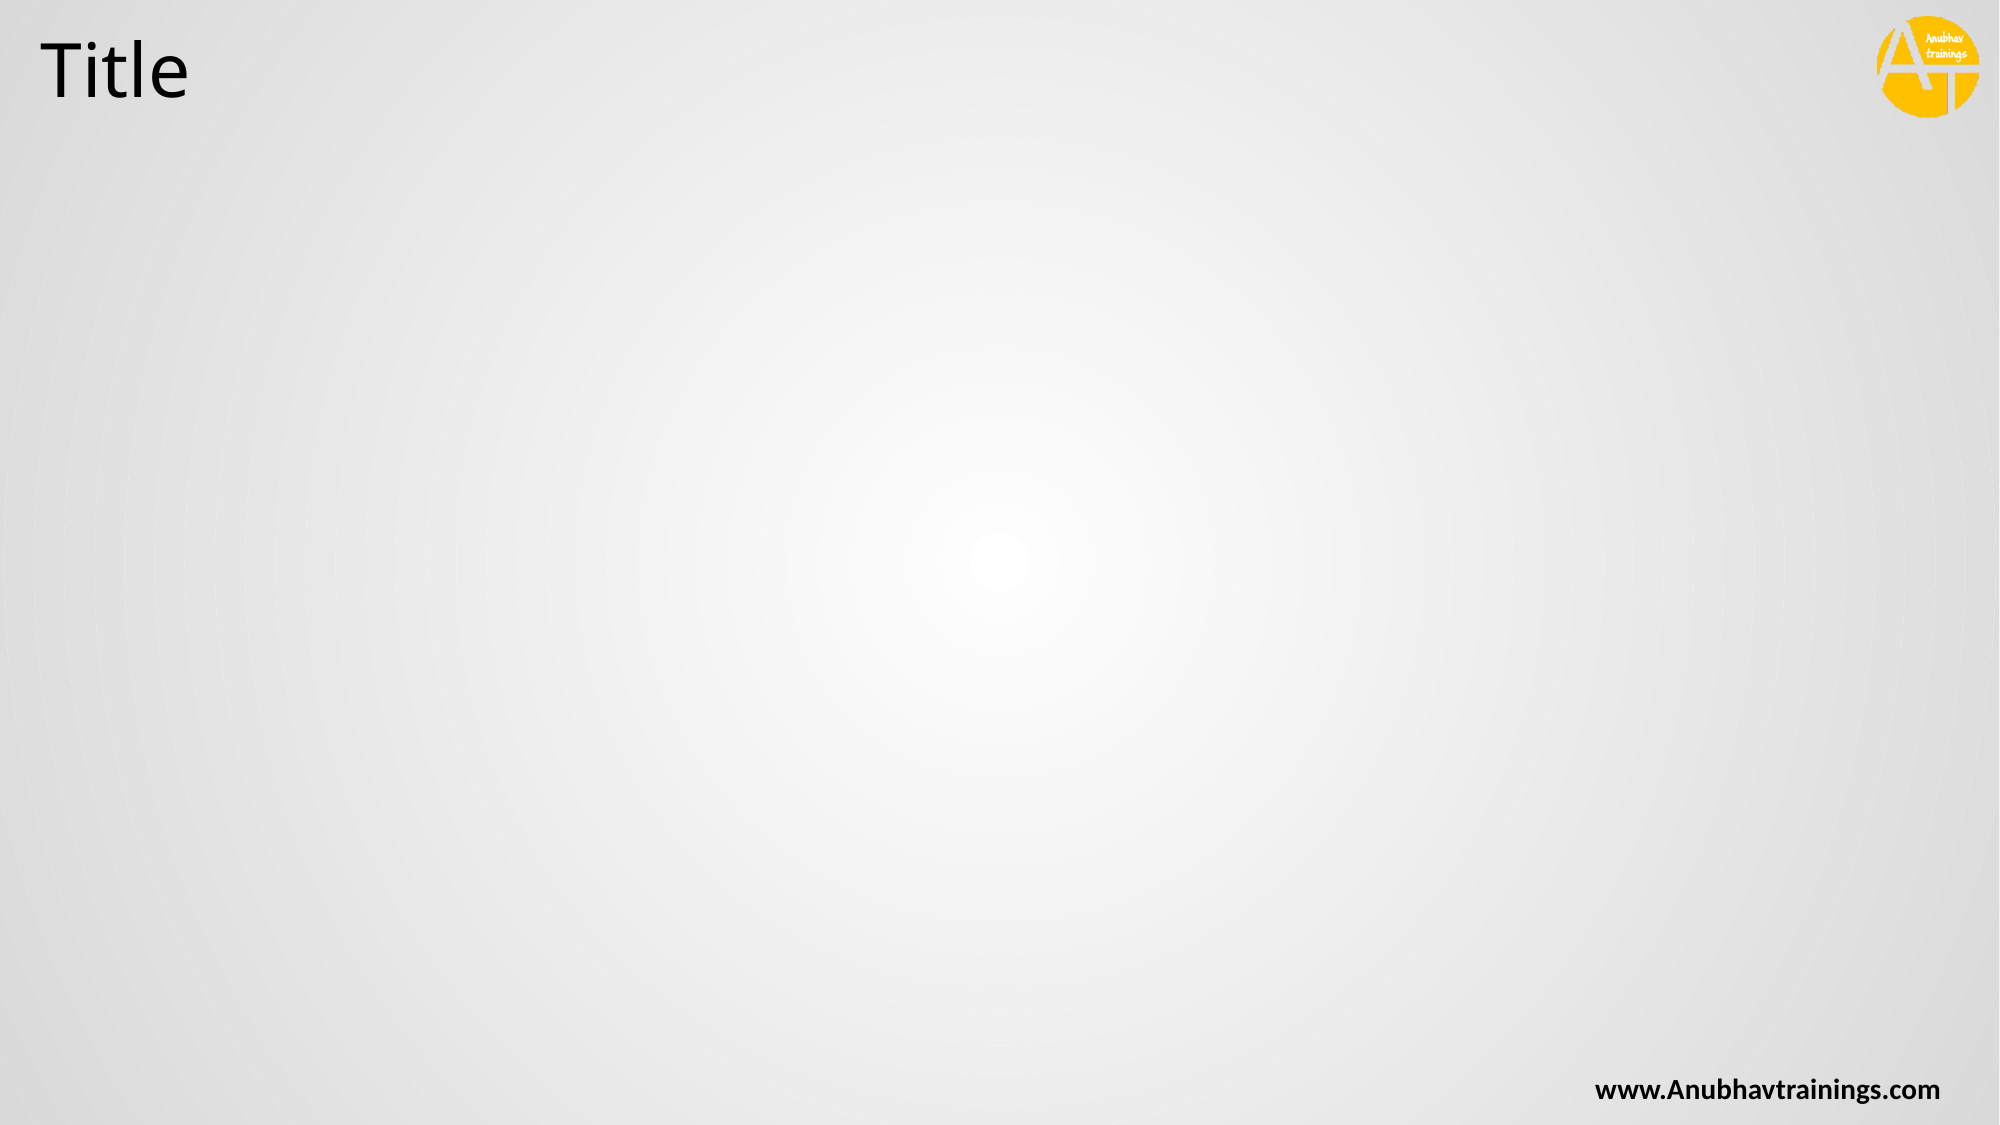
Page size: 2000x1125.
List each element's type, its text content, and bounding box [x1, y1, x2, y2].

footer www.Anubhavtrainings.com [1543, 1058, 1994, 1118]
picture [1866, 9, 1985, 126]
title Title [20, 8, 1821, 126]
